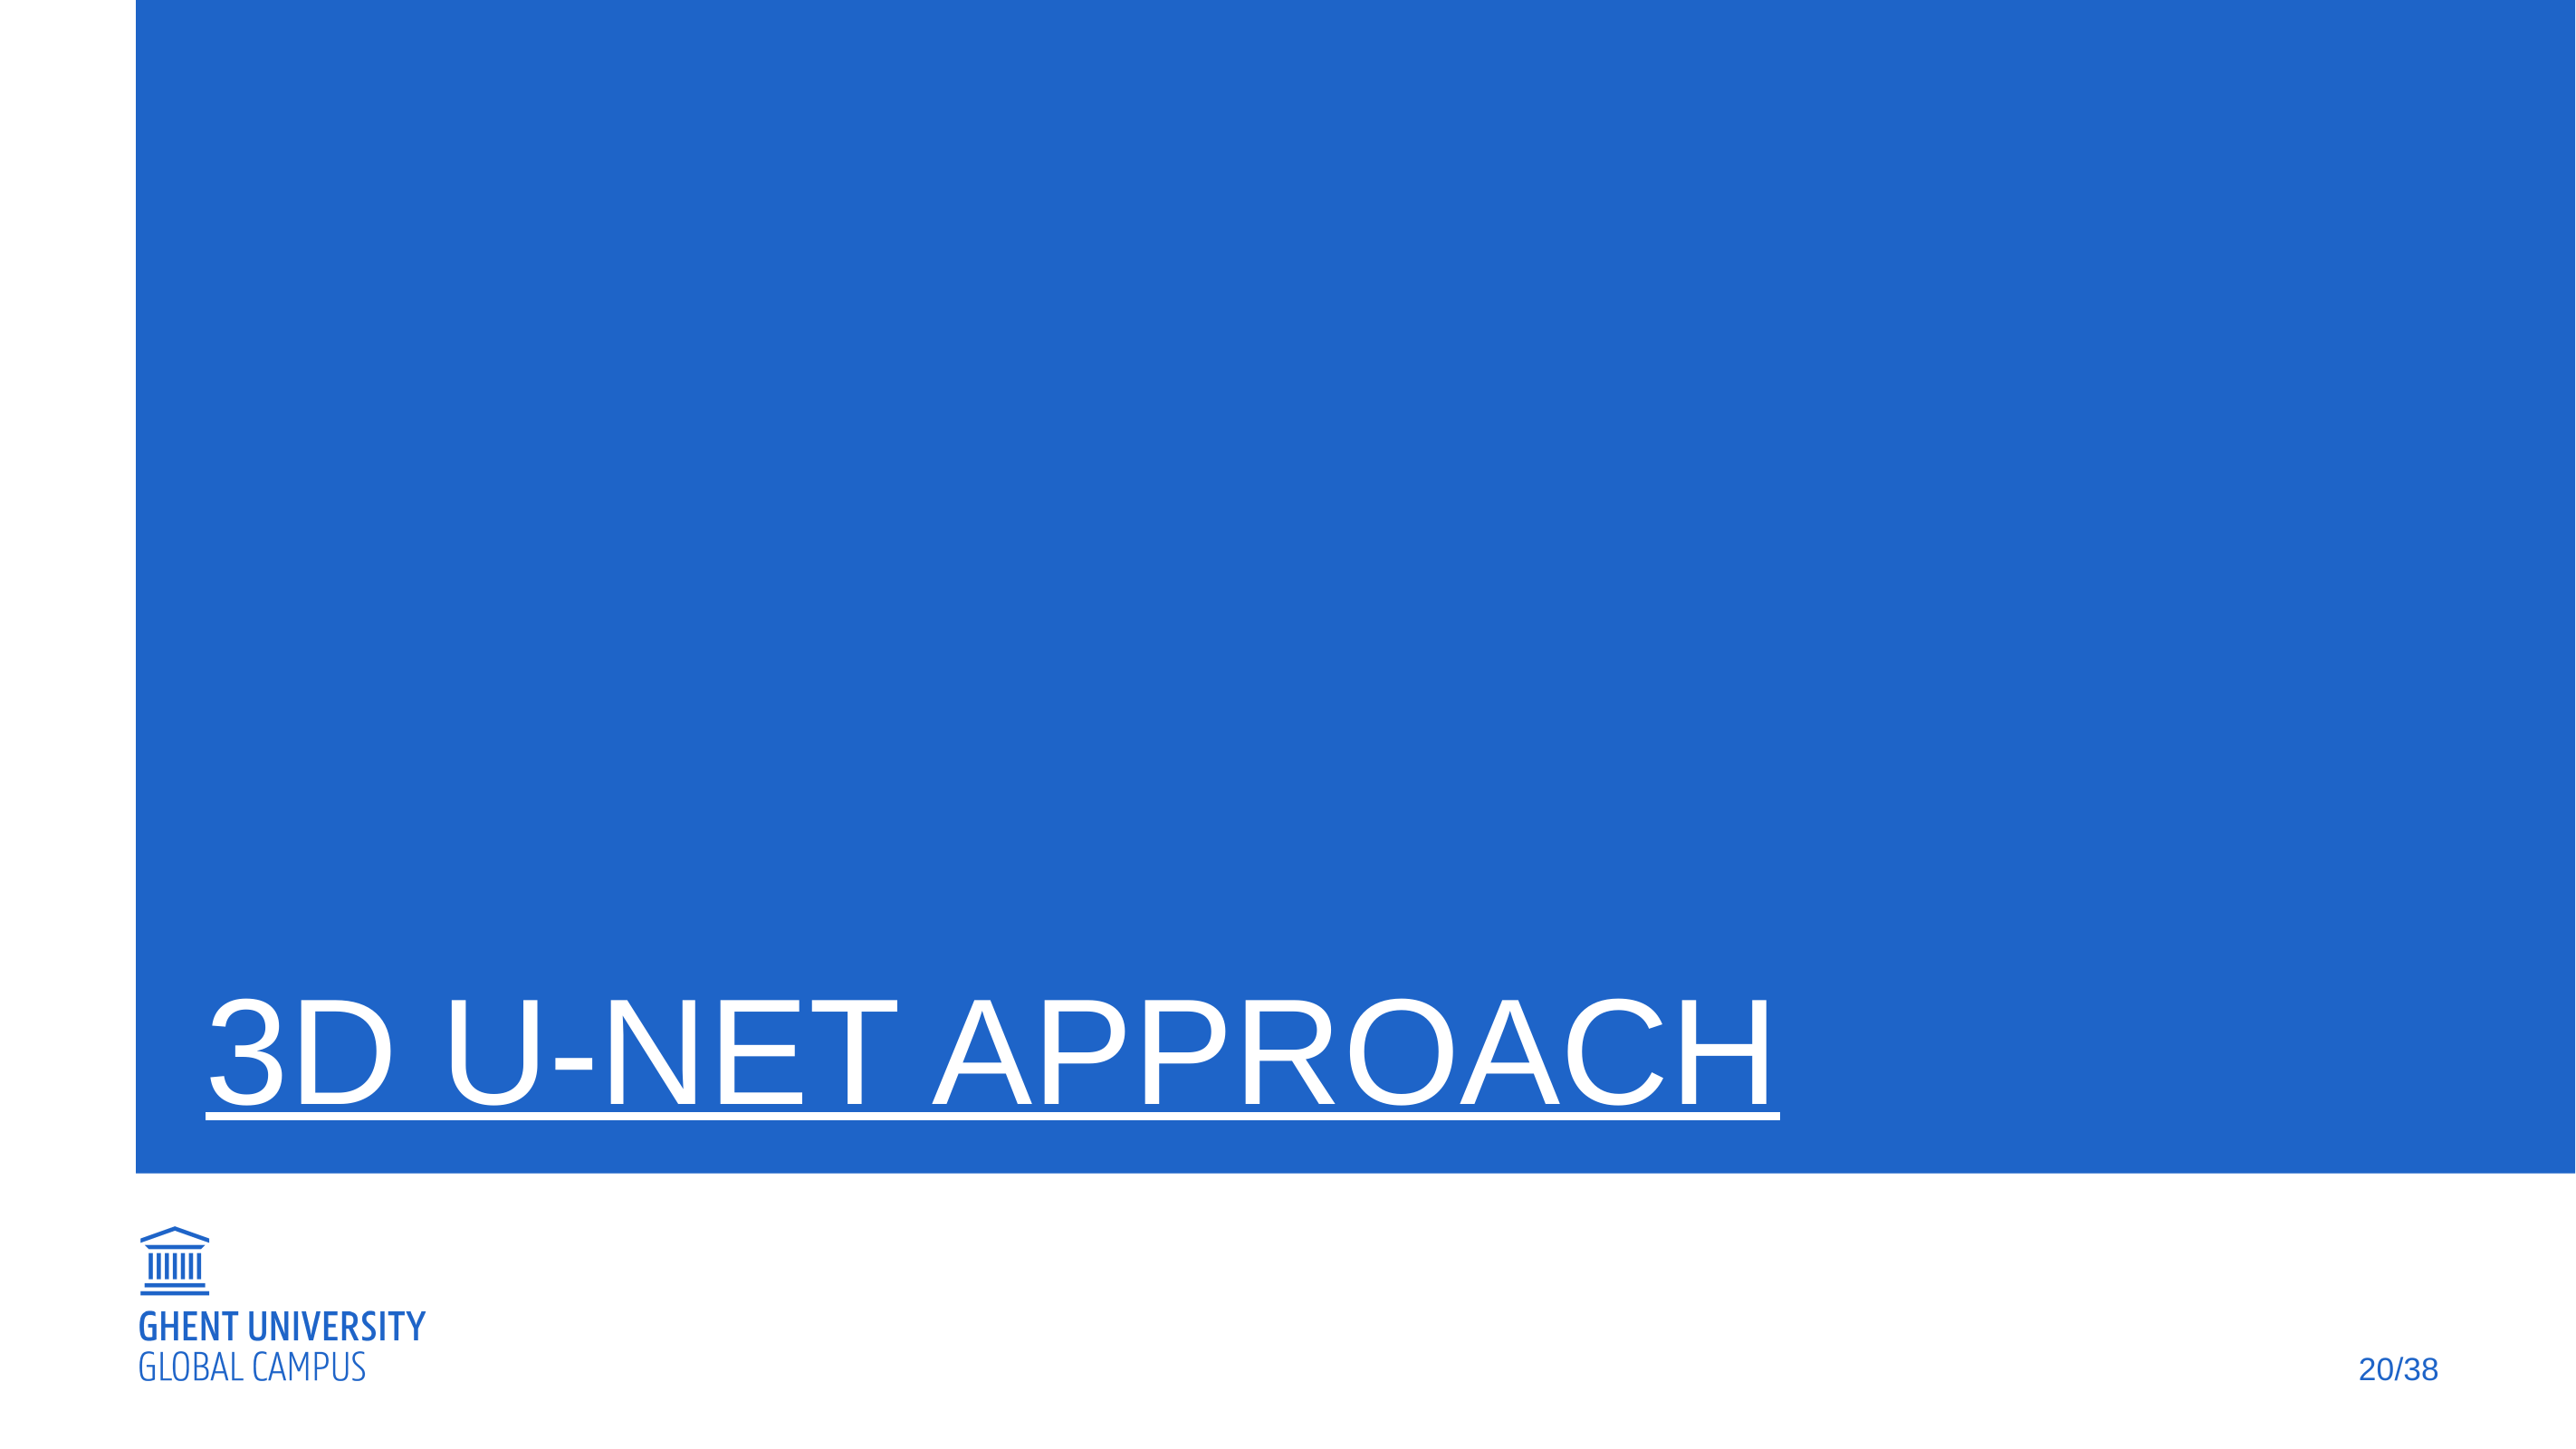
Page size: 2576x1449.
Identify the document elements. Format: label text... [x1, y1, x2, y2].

picture [72, 1174, 484, 1449]
title 3D u-net approach [191, 482, 2447, 1142]
slide_number 20/38 [2315, 1329, 2453, 1407]
